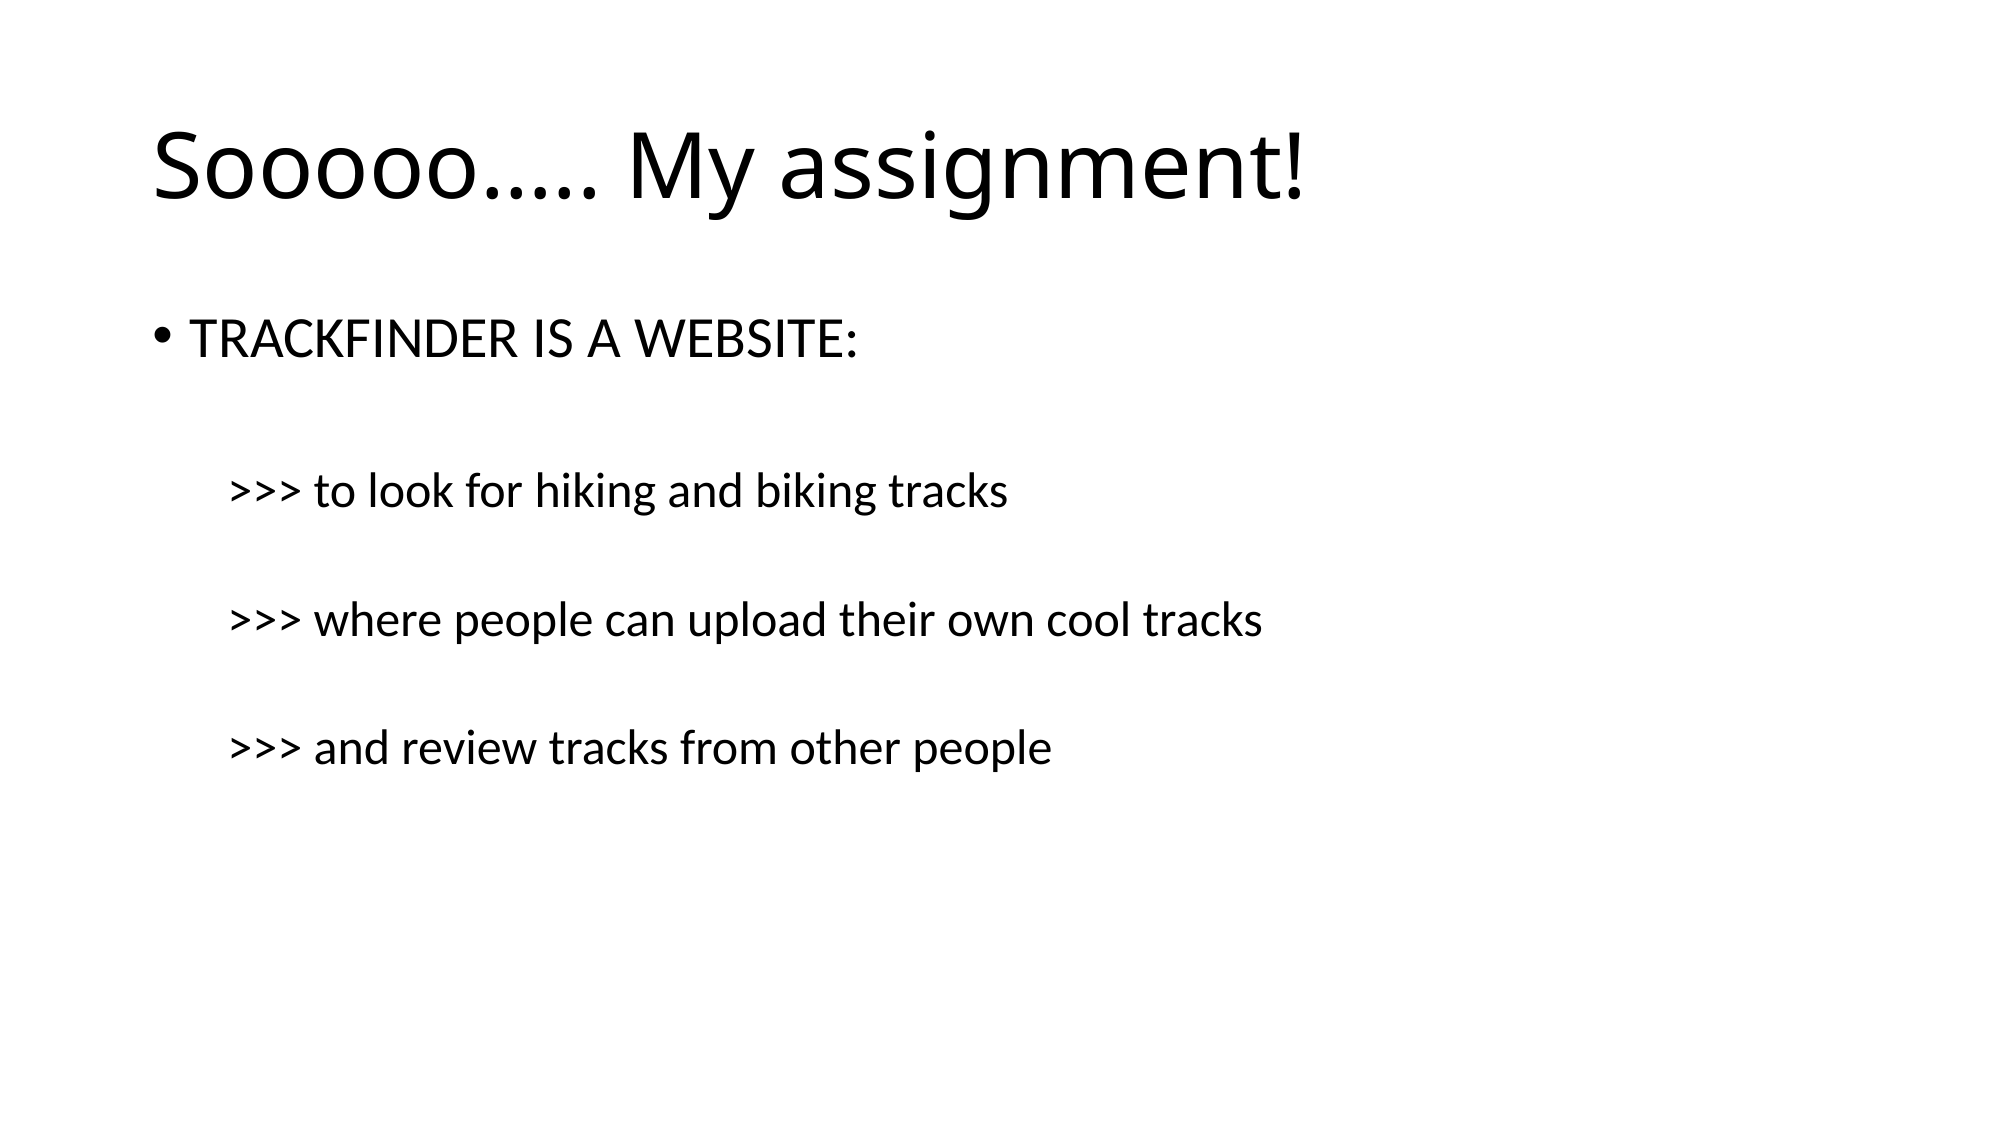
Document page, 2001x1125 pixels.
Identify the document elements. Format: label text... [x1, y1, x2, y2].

title Sooooo….. My assignment! [137, 59, 1863, 278]
list TRACKFINDER IS A WEBSITE: >>> to look for hiking and biking tracks >>> where people can upload their own cool tracks >>> and review tracks from other people [137, 299, 1863, 1014]
